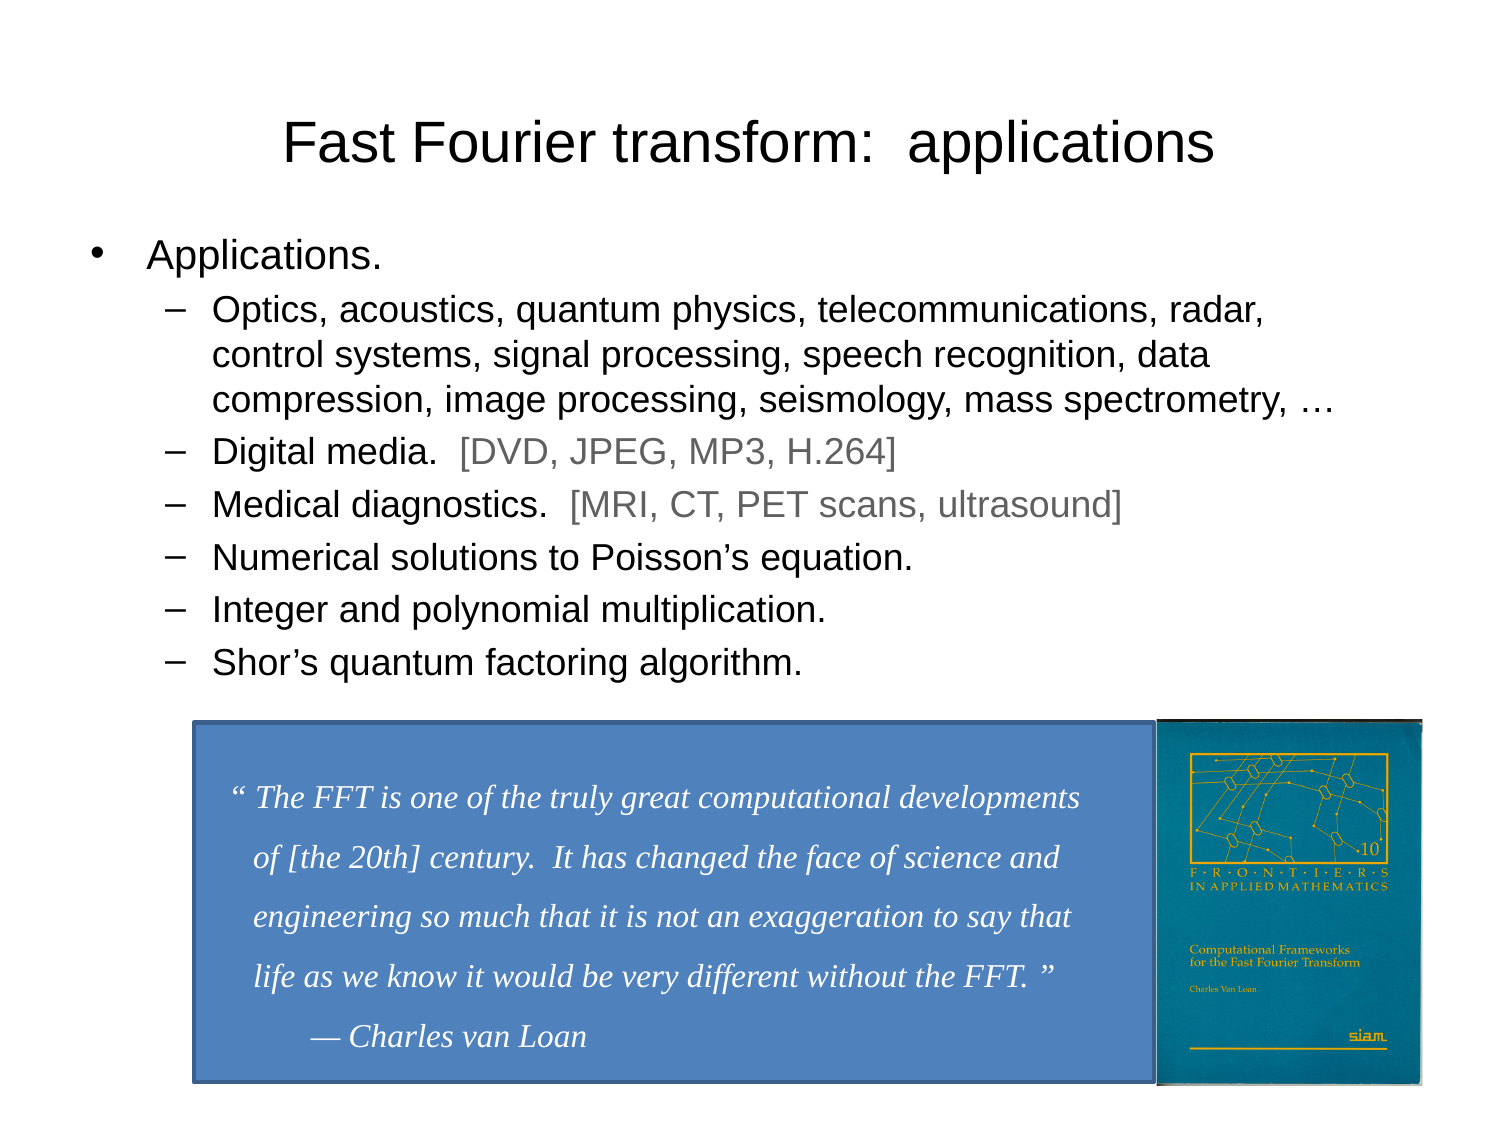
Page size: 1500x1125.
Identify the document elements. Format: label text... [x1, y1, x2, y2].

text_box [193, 719, 1423, 1095]
list Applications. Optics, acoustics, quantum physics, telecommunications, radar, control systems, signal processing, speech recognition, data compression, image processing, seismology, mass spectrometry, … Digital media. [DVD, JPEG, MP3, H.264] Medical diagnostics. [MRI, CT, PET scans, ultrasound] Numerical solutions to Poisson’s equation. Integer and polynomial multiplication. Shor’s quantum factoring algorithm. [74, 219, 1426, 1006]
title Fast Fourier transform: applications [74, 44, 1426, 219]
